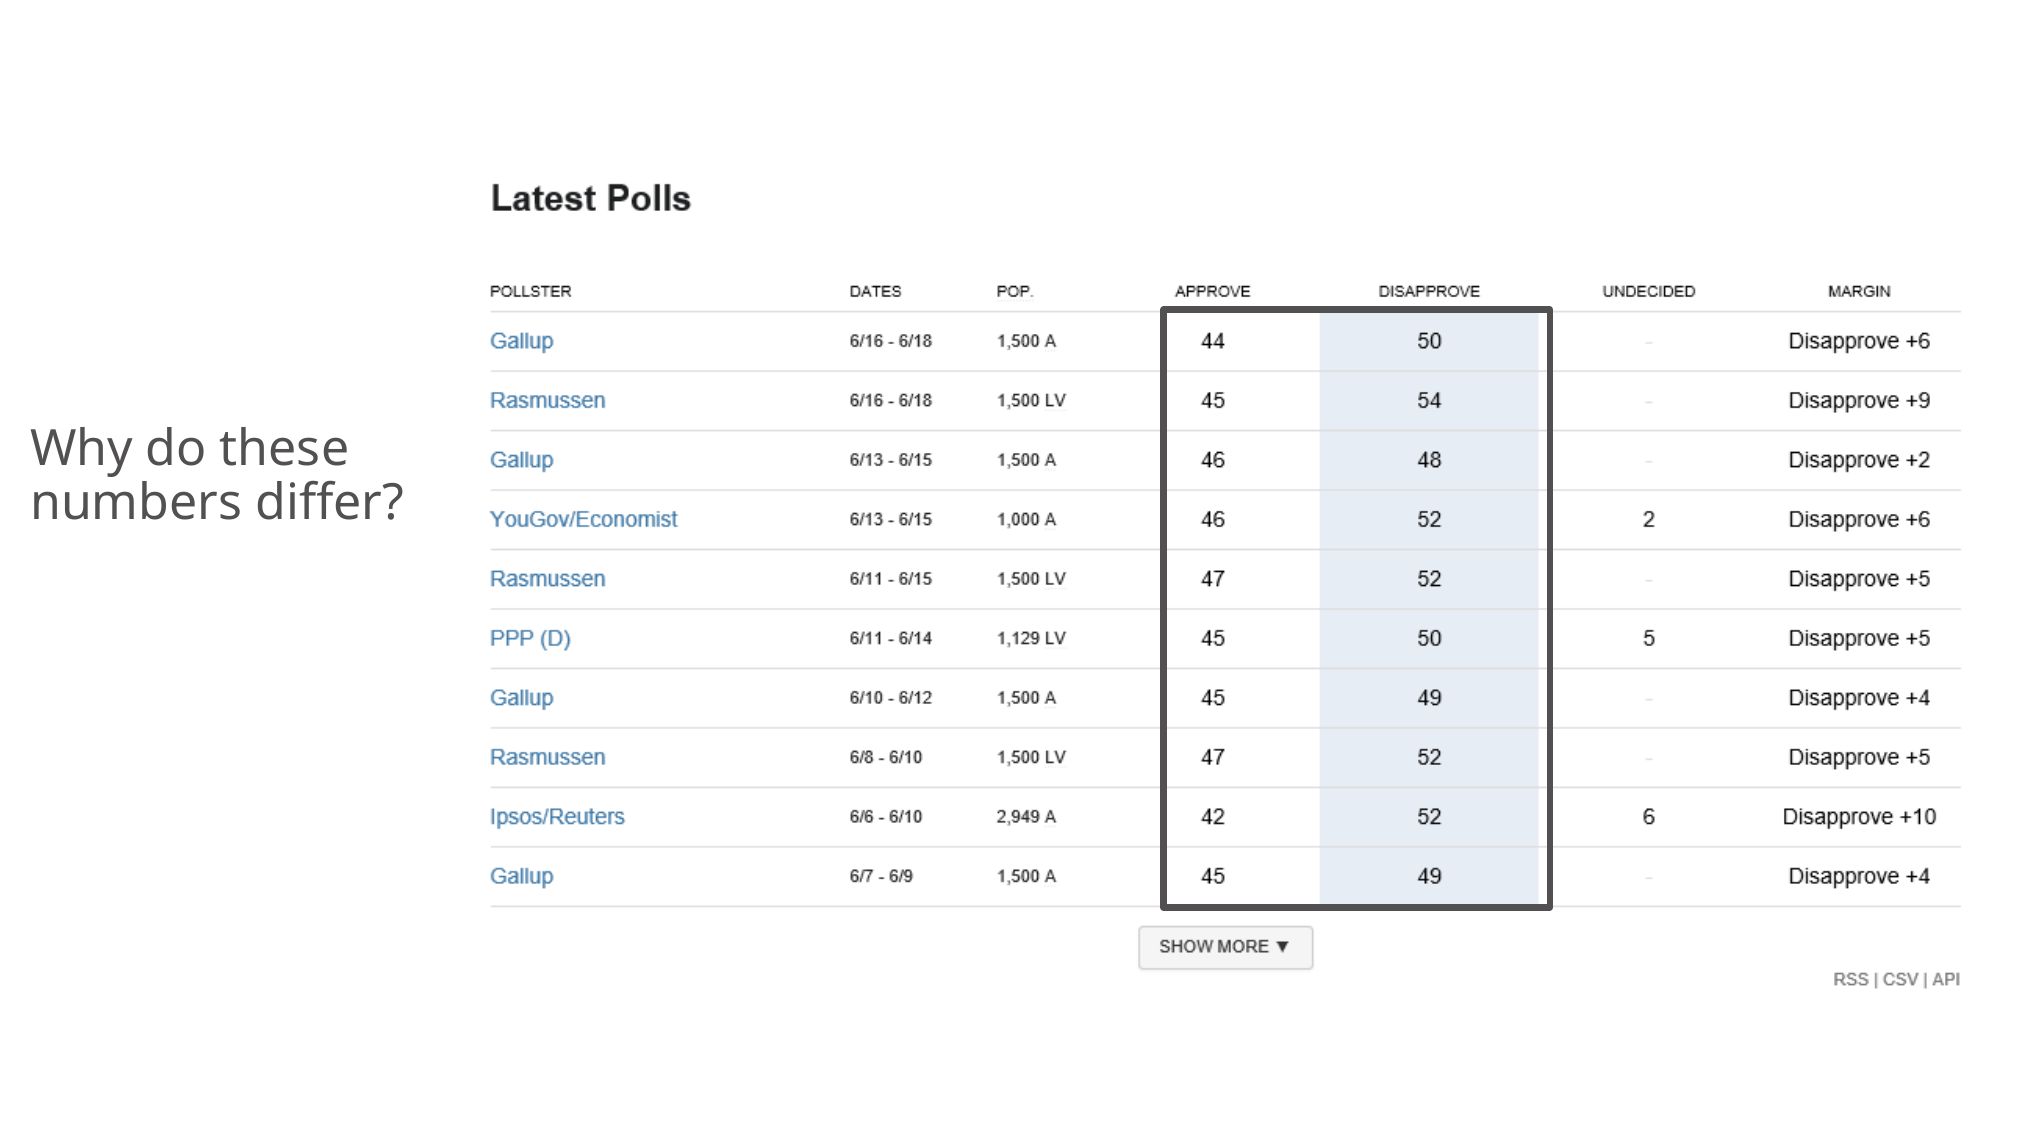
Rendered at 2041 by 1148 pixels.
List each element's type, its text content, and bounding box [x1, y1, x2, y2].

picture [388, 139, 2041, 1031]
text_box Why do these numbers differ? [0, 398, 388, 554]
